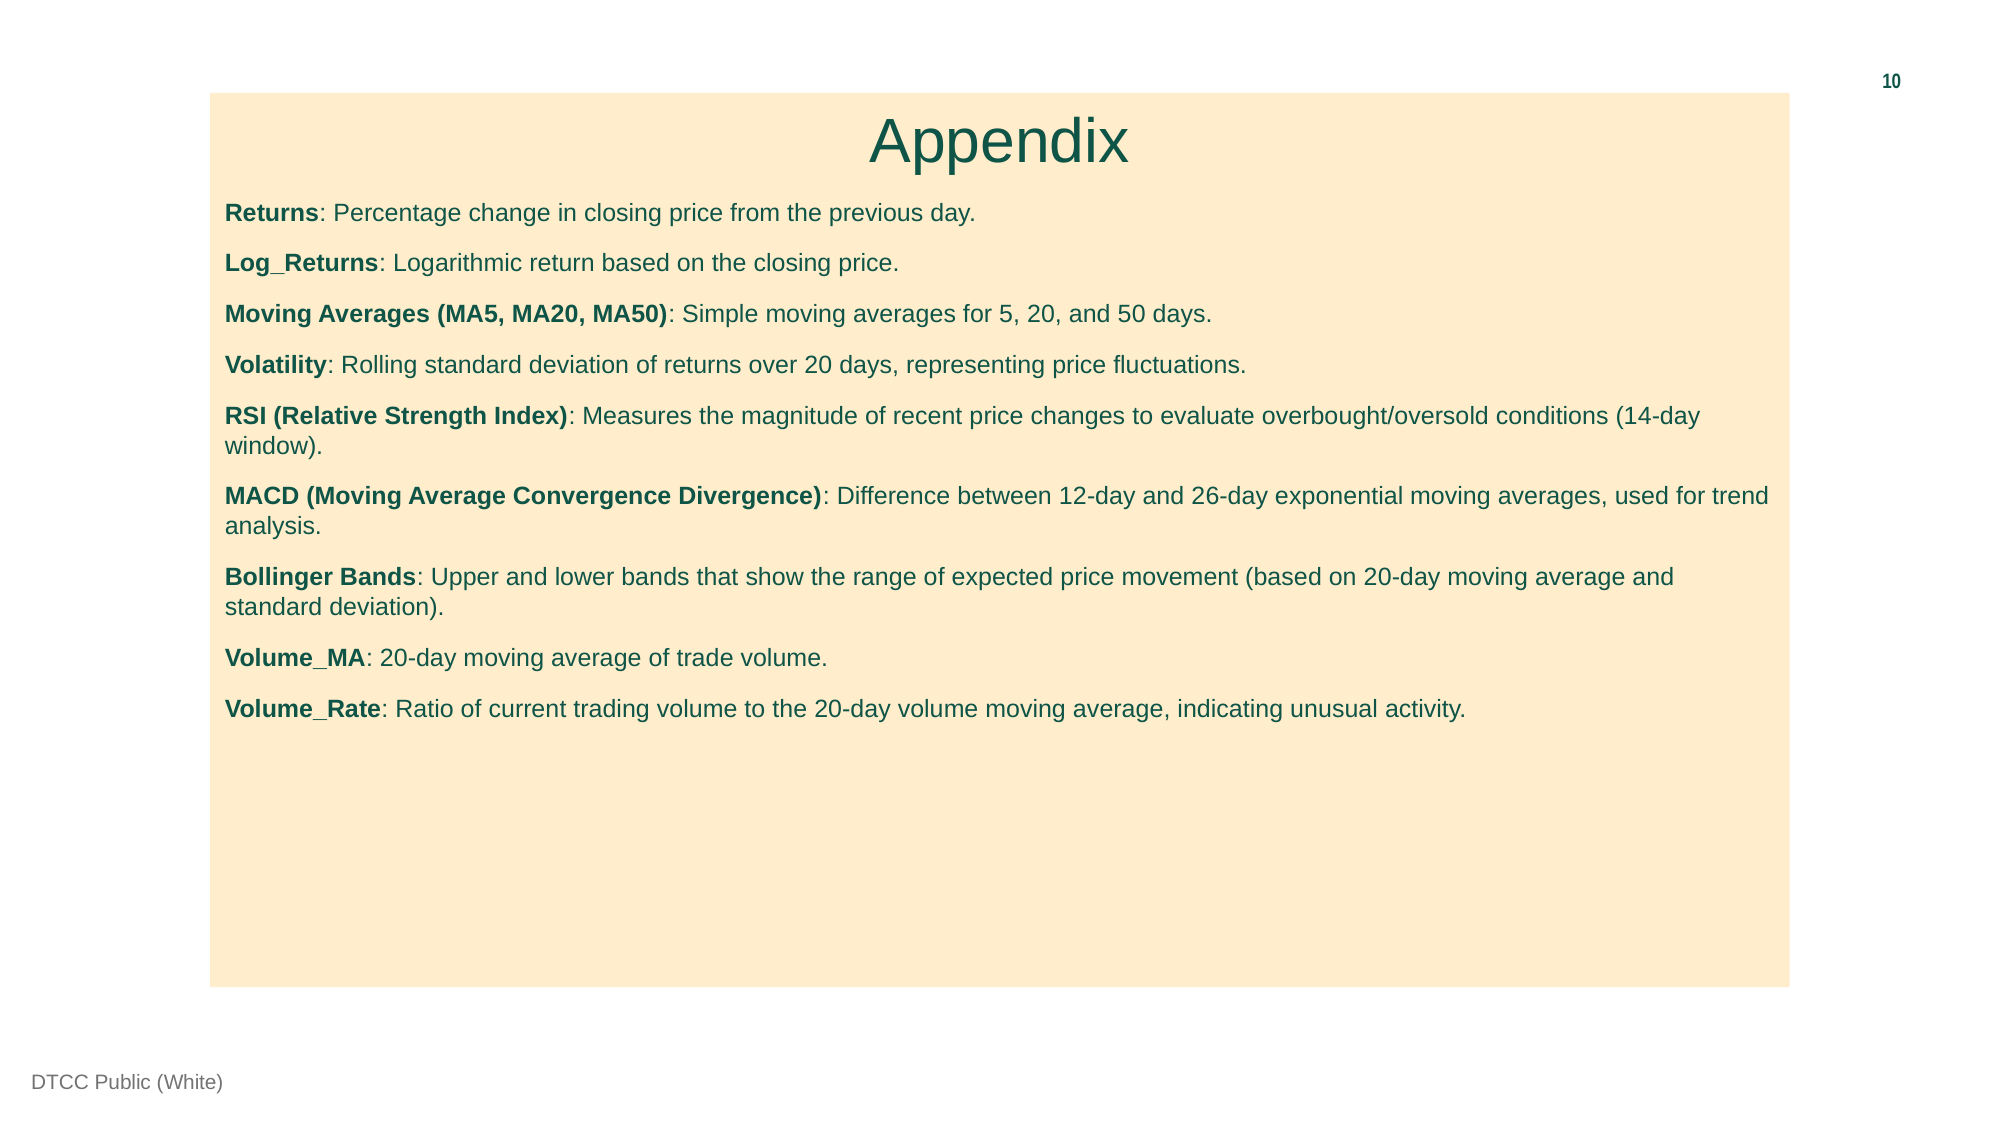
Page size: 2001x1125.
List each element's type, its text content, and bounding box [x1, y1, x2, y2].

text_box Appendix Returns: Percentage change in closing price from the previous day. Log_Returns: Logarithmic return based on the closing price. Moving Averages (MA5, MA20, MA50): Simple moving averages for 5, 20, and 50 days. Volatility: Rolling standard deviation of returns over 20 days, representing price fluctuations. RSI (Relative Strength Index): Measures the magnitude of recent price changes to evaluate overbought/oversold conditions (14-day window). MACD (Moving Average Convergence Divergence): Difference between 12-day and 26-day exponential moving averages, used for trend analysis. Bollinger Bands: Upper and lower bands that show the range of expected price movement (based on 20-day moving average and standard deviation). Volume_MA: 20-day moving average of trade volume. Volume_Rate: Ratio of current trading volume to the 20-day volume moving average, indicating unusual activity. [210, 92, 1790, 988]
